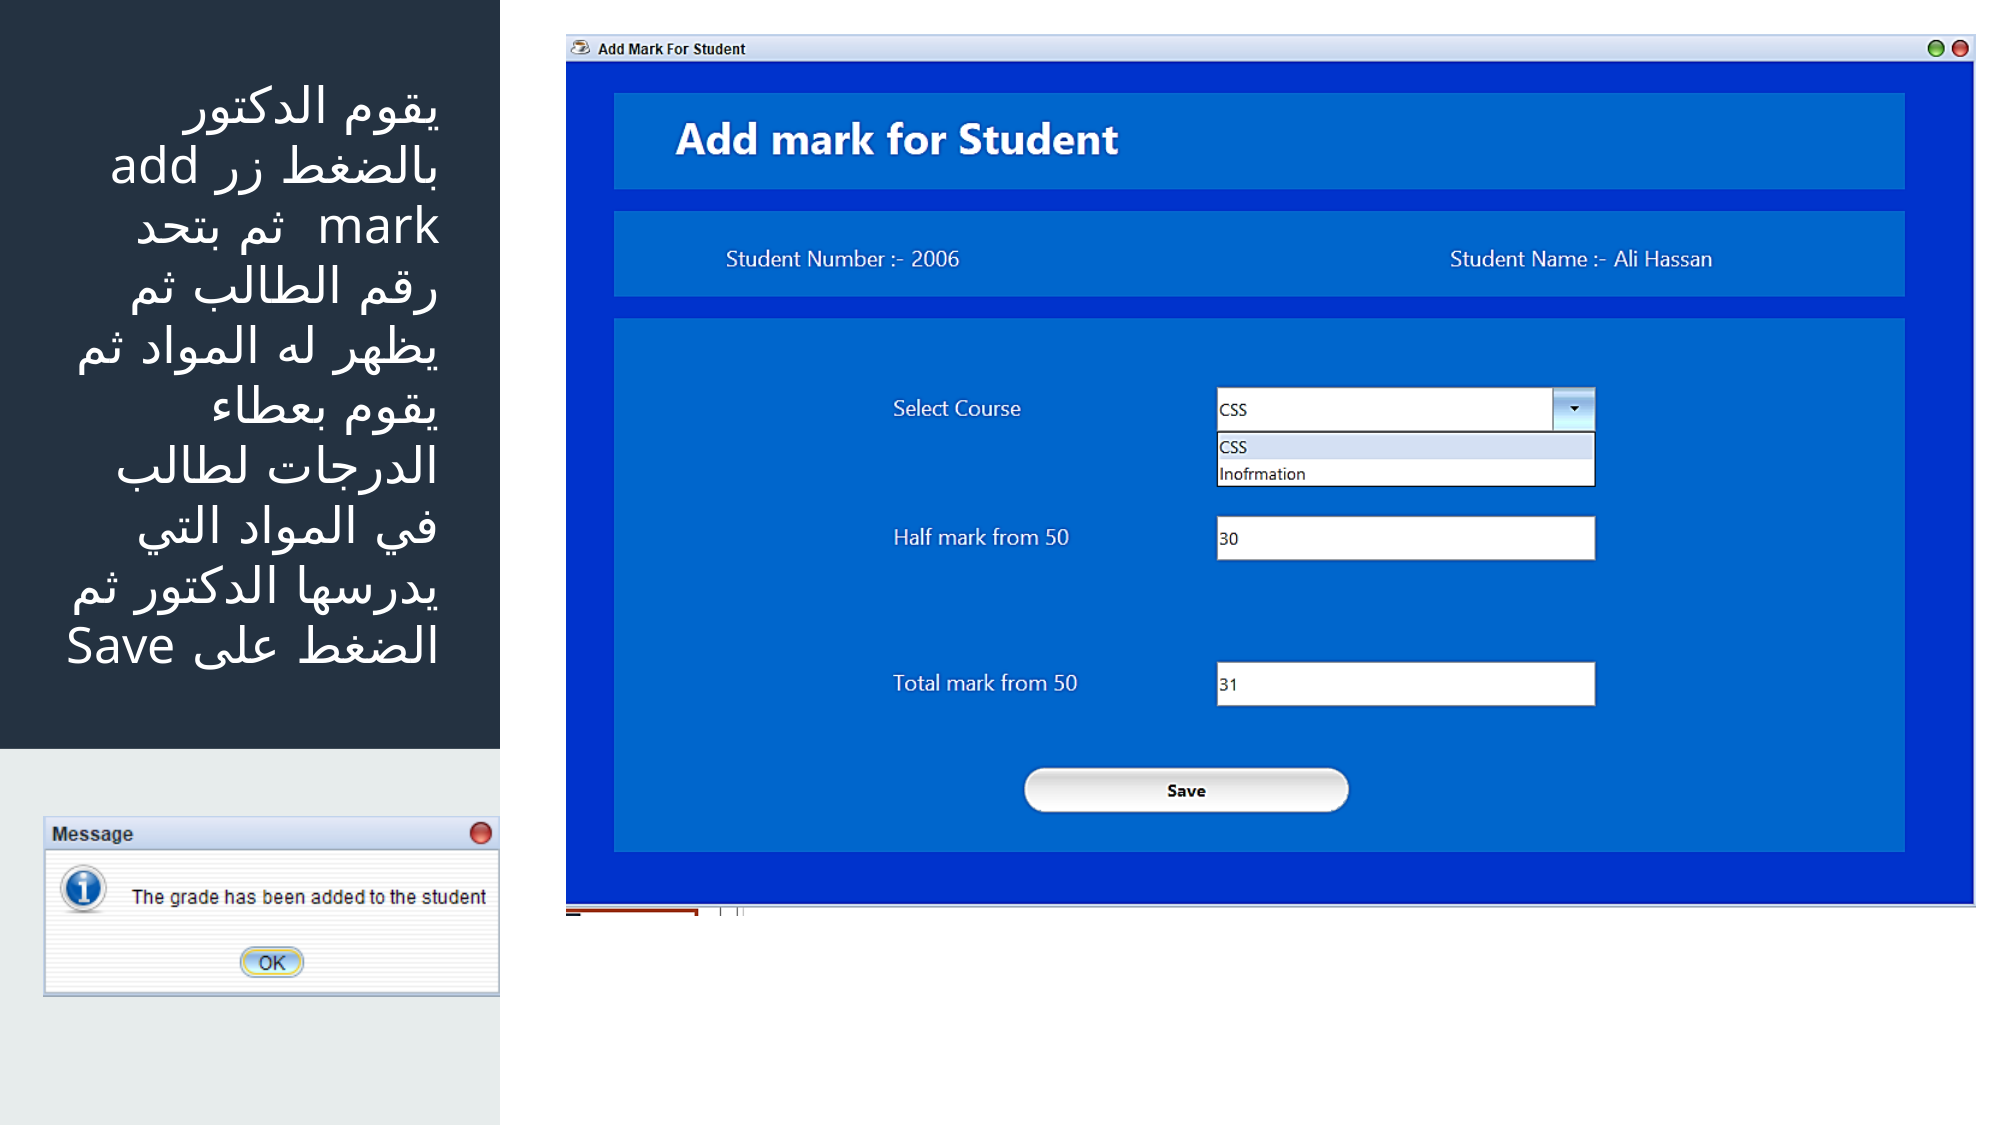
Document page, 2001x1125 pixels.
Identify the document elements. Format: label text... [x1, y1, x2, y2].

title يقوم الدكتور بالضغط زر add mark ثم بتحد رقم الطالب ثم يظهر له المواد ثم يقوم بعطاء الدرجات لطالب في المواد التي يدرسها الدكتور ثم الضغط على Save [23, 65, 456, 683]
text_box [0, 0, 501, 751]
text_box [0, 748, 500, 1125]
picture [43, 816, 500, 997]
text_box [500, 0, 2000, 1125]
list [566, 34, 1977, 916]
